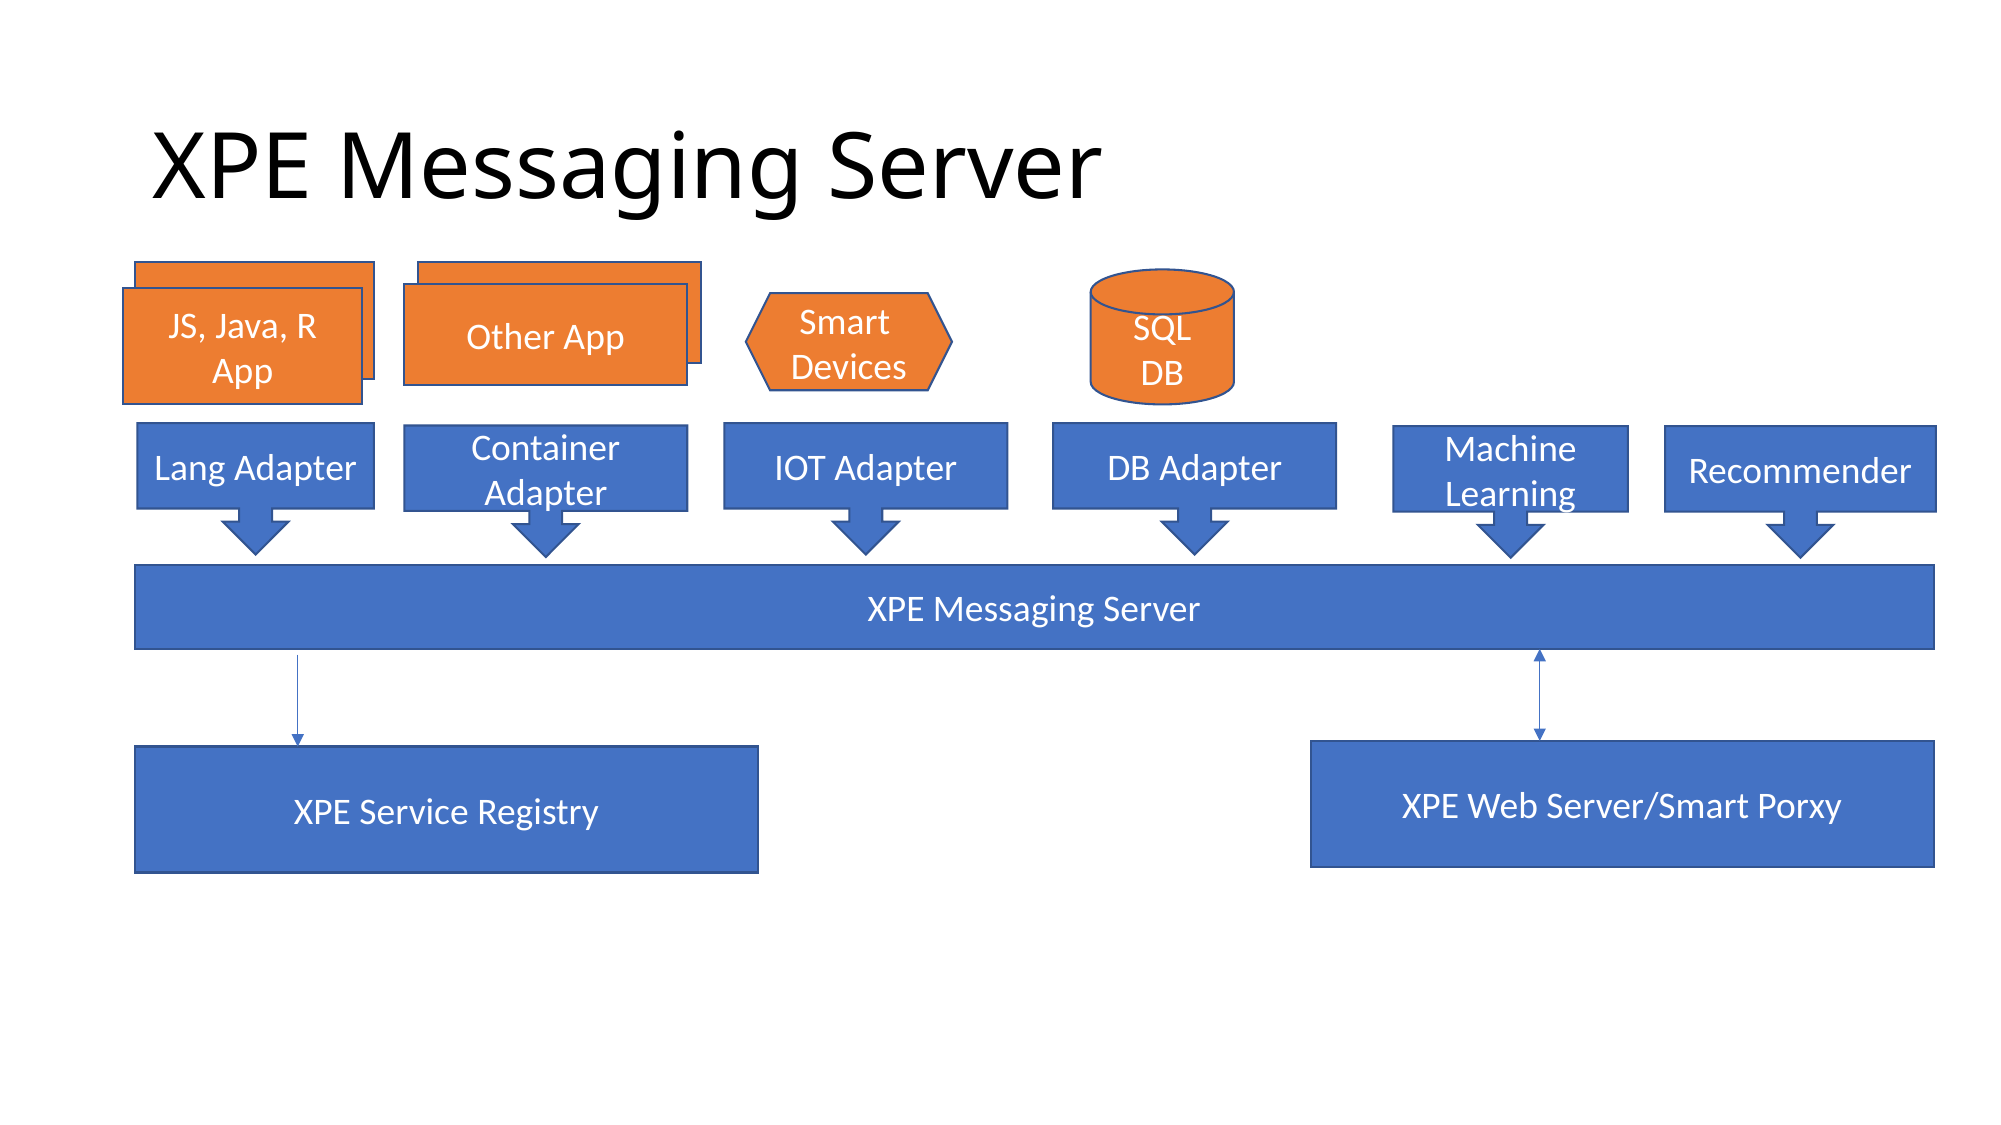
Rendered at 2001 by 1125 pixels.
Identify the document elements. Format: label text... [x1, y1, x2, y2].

text_box IOT Adapter [723, 422, 1009, 557]
text_box Smart Devices [744, 292, 954, 392]
text_box Container Adapter [403, 424, 689, 559]
title XPE Messaging Server [137, 59, 1863, 278]
text_box Machine Learning [1392, 425, 1629, 560]
text_box Recommender [1664, 425, 1937, 560]
text_box XPE Web Server/Smart Porxy [1310, 740, 1935, 868]
text_box XPE Messaging Server [134, 564, 1935, 650]
text_box XPE Service Registry [134, 745, 759, 874]
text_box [123, 261, 374, 405]
text_box DB Adapter [1052, 422, 1338, 557]
text_box Lang Adapter [136, 422, 375, 557]
text_box SQL DB [1089, 268, 1235, 406]
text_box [404, 261, 702, 385]
